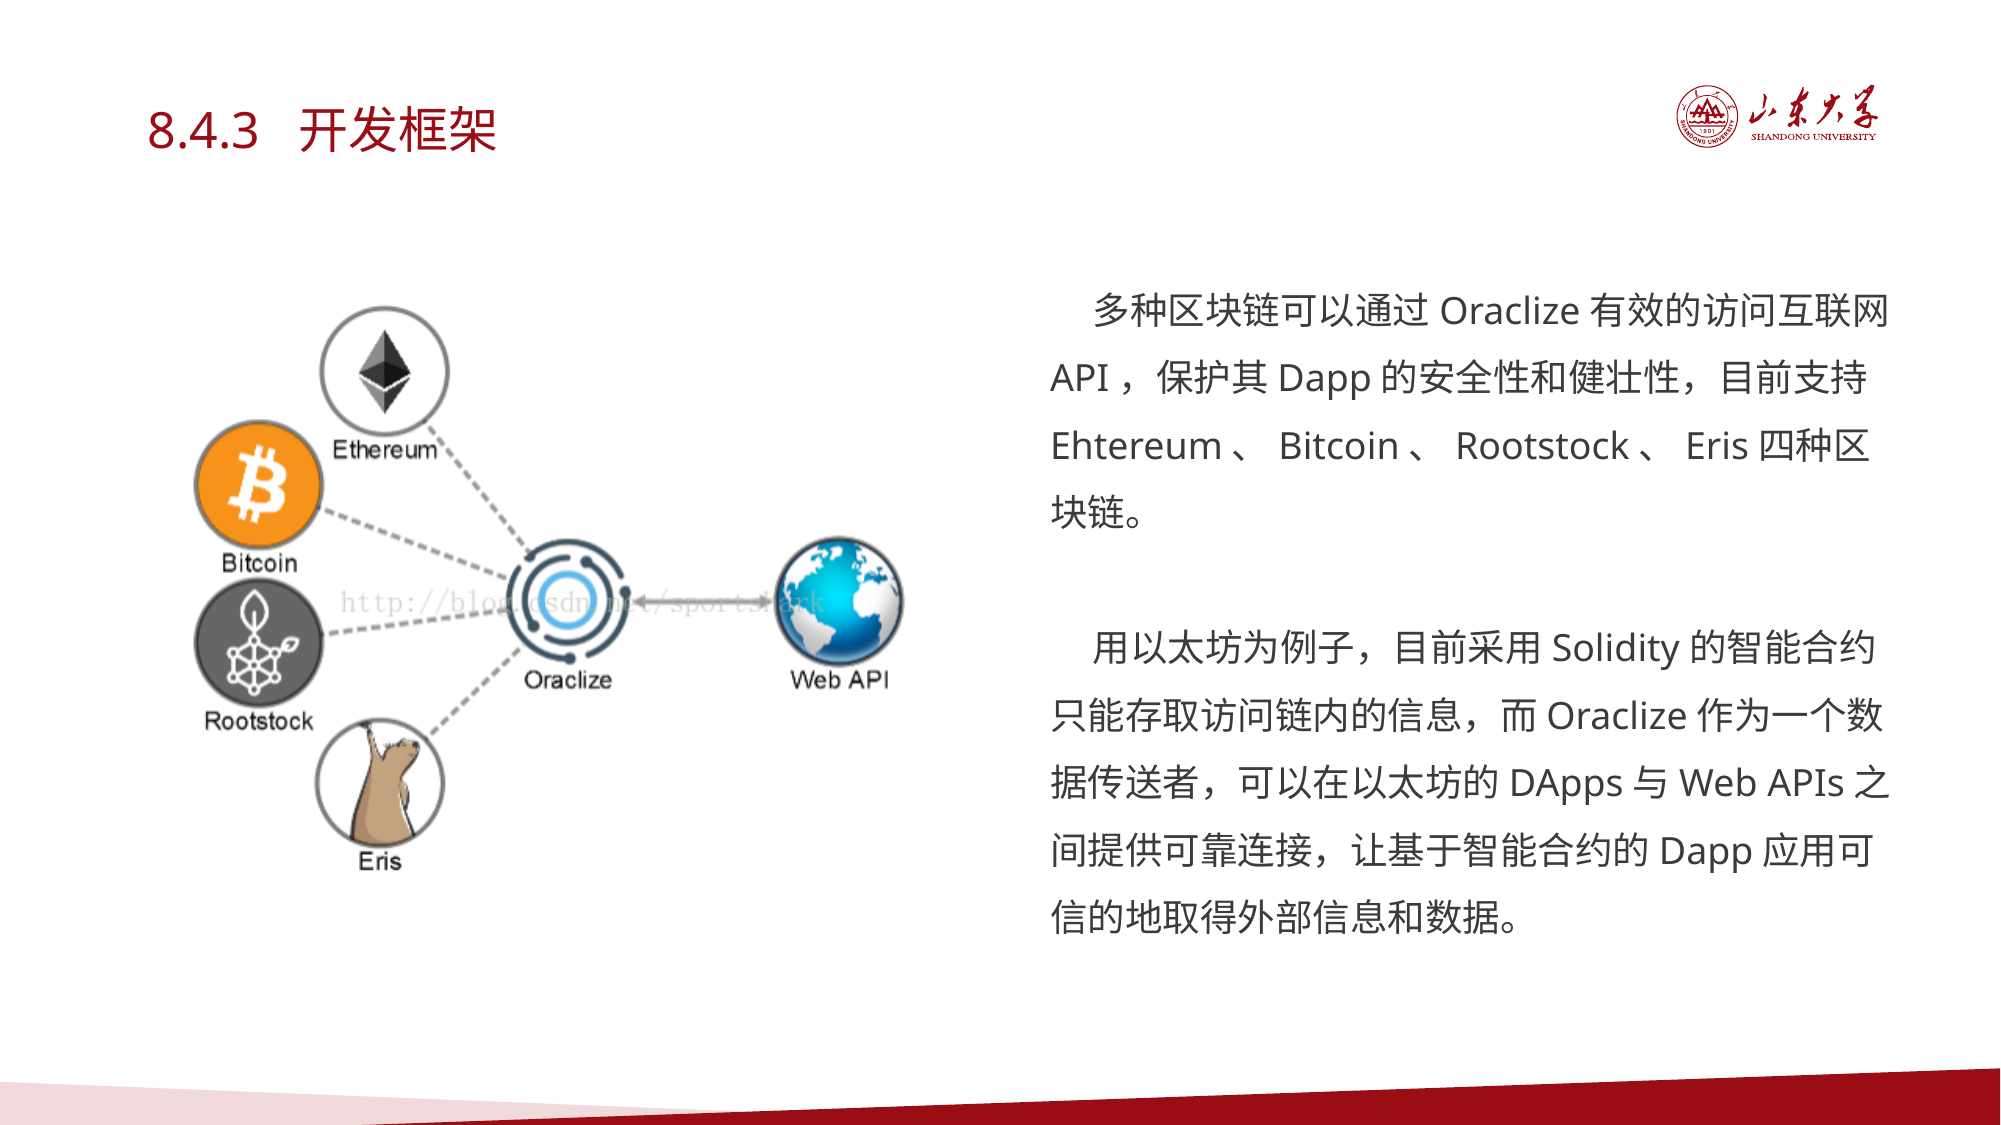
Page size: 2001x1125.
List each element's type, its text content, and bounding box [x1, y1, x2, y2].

text_box 多种区块链可以通过Oraclize有效的访问互联网API，保护其Dapp的安全性和健壮性，目前支持Ehtereum、Bitcoin、Rootstock、Eris四种区块链。 用以太坊为例子，目前采用Solidity的智能合约只能存取访问链内的信息，而Oraclize作为一个数据传送者，可以在以太坊的DApps与Web APIs之间提供可靠连接，让基于智能合约的Dapp应用可信的地取得外部信息和数据。 [1035, 256, 1917, 947]
text_box 8.4.3 开发框架 [132, 90, 1036, 166]
picture [111, 296, 953, 886]
